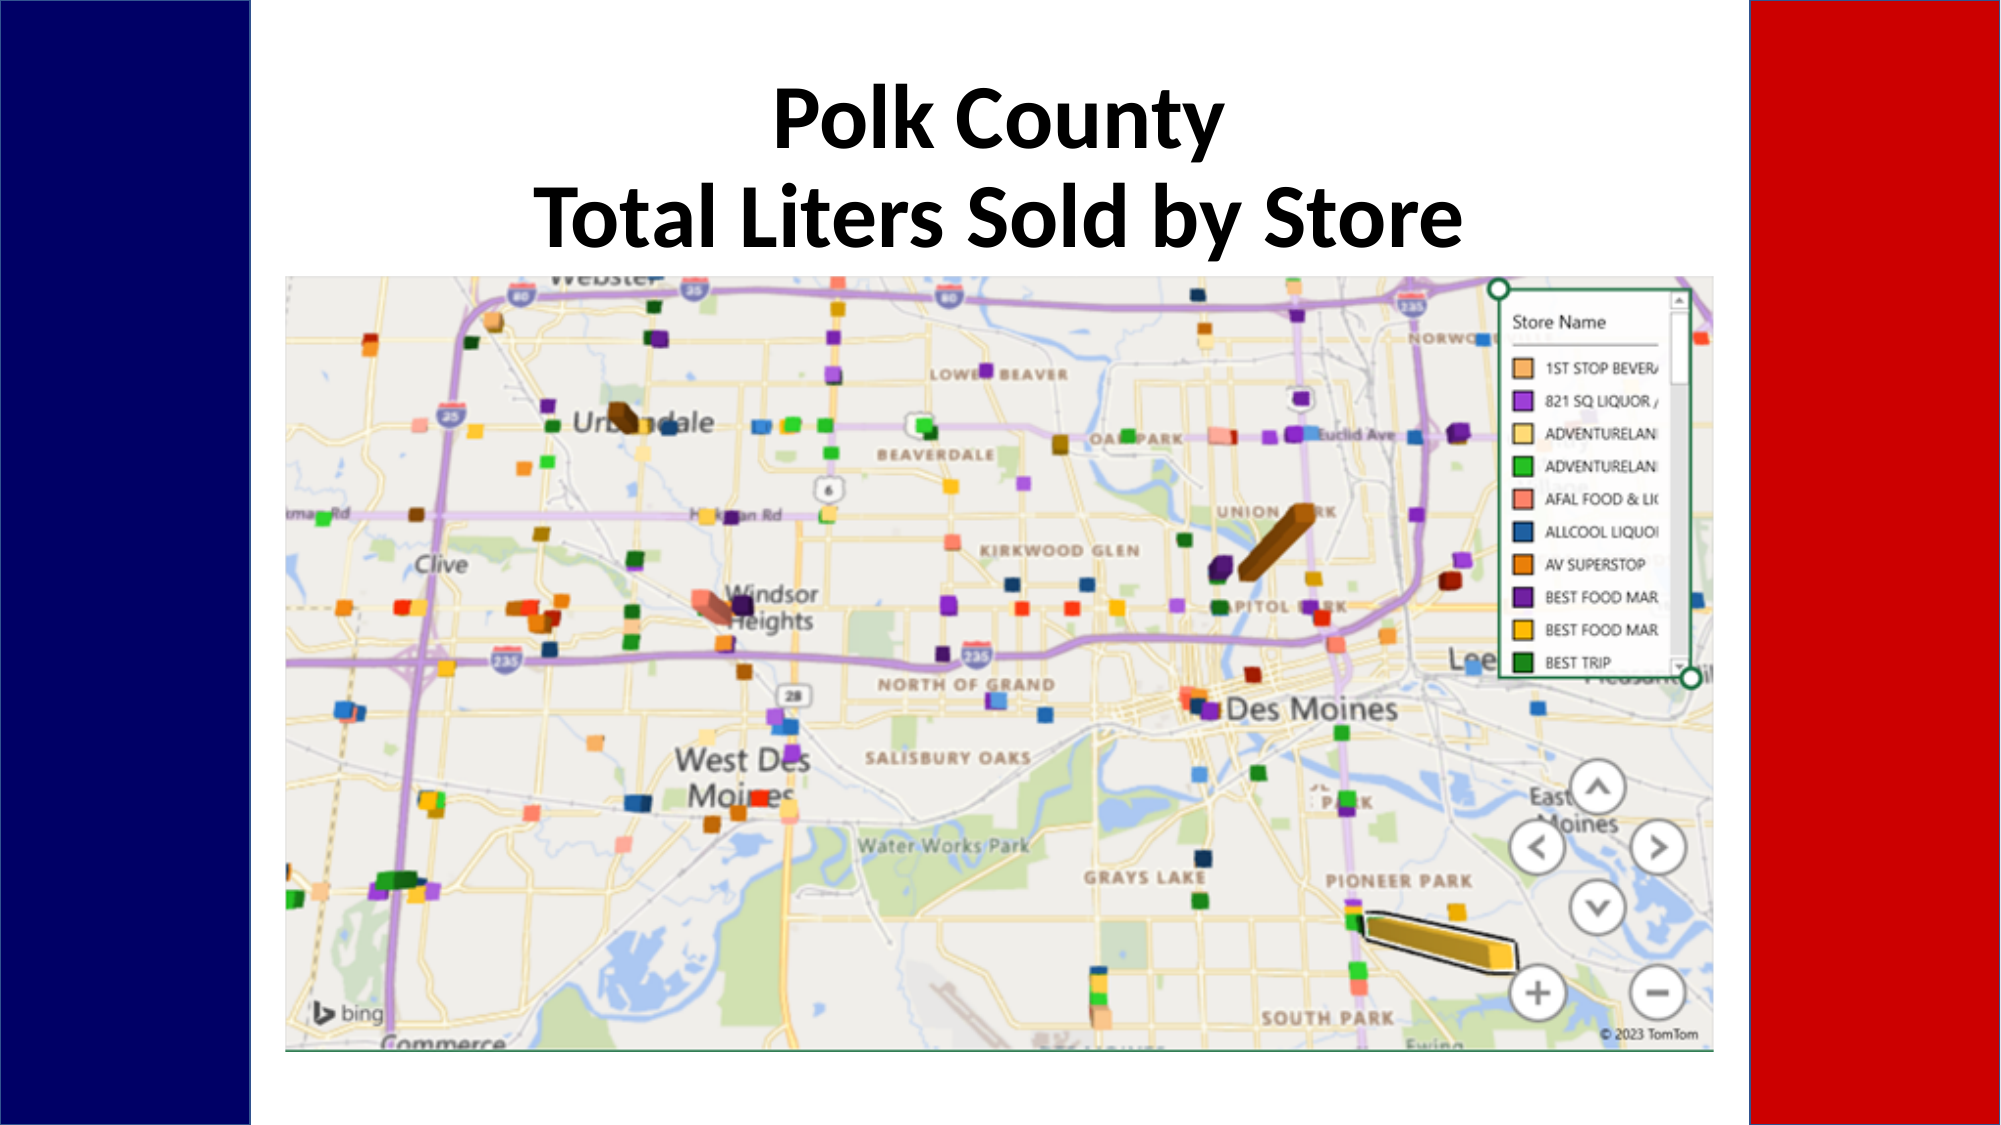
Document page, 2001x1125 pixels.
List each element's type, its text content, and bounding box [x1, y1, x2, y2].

title Polk County Total Liters Sold by Store [249, 59, 1750, 278]
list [285, 276, 1714, 1052]
